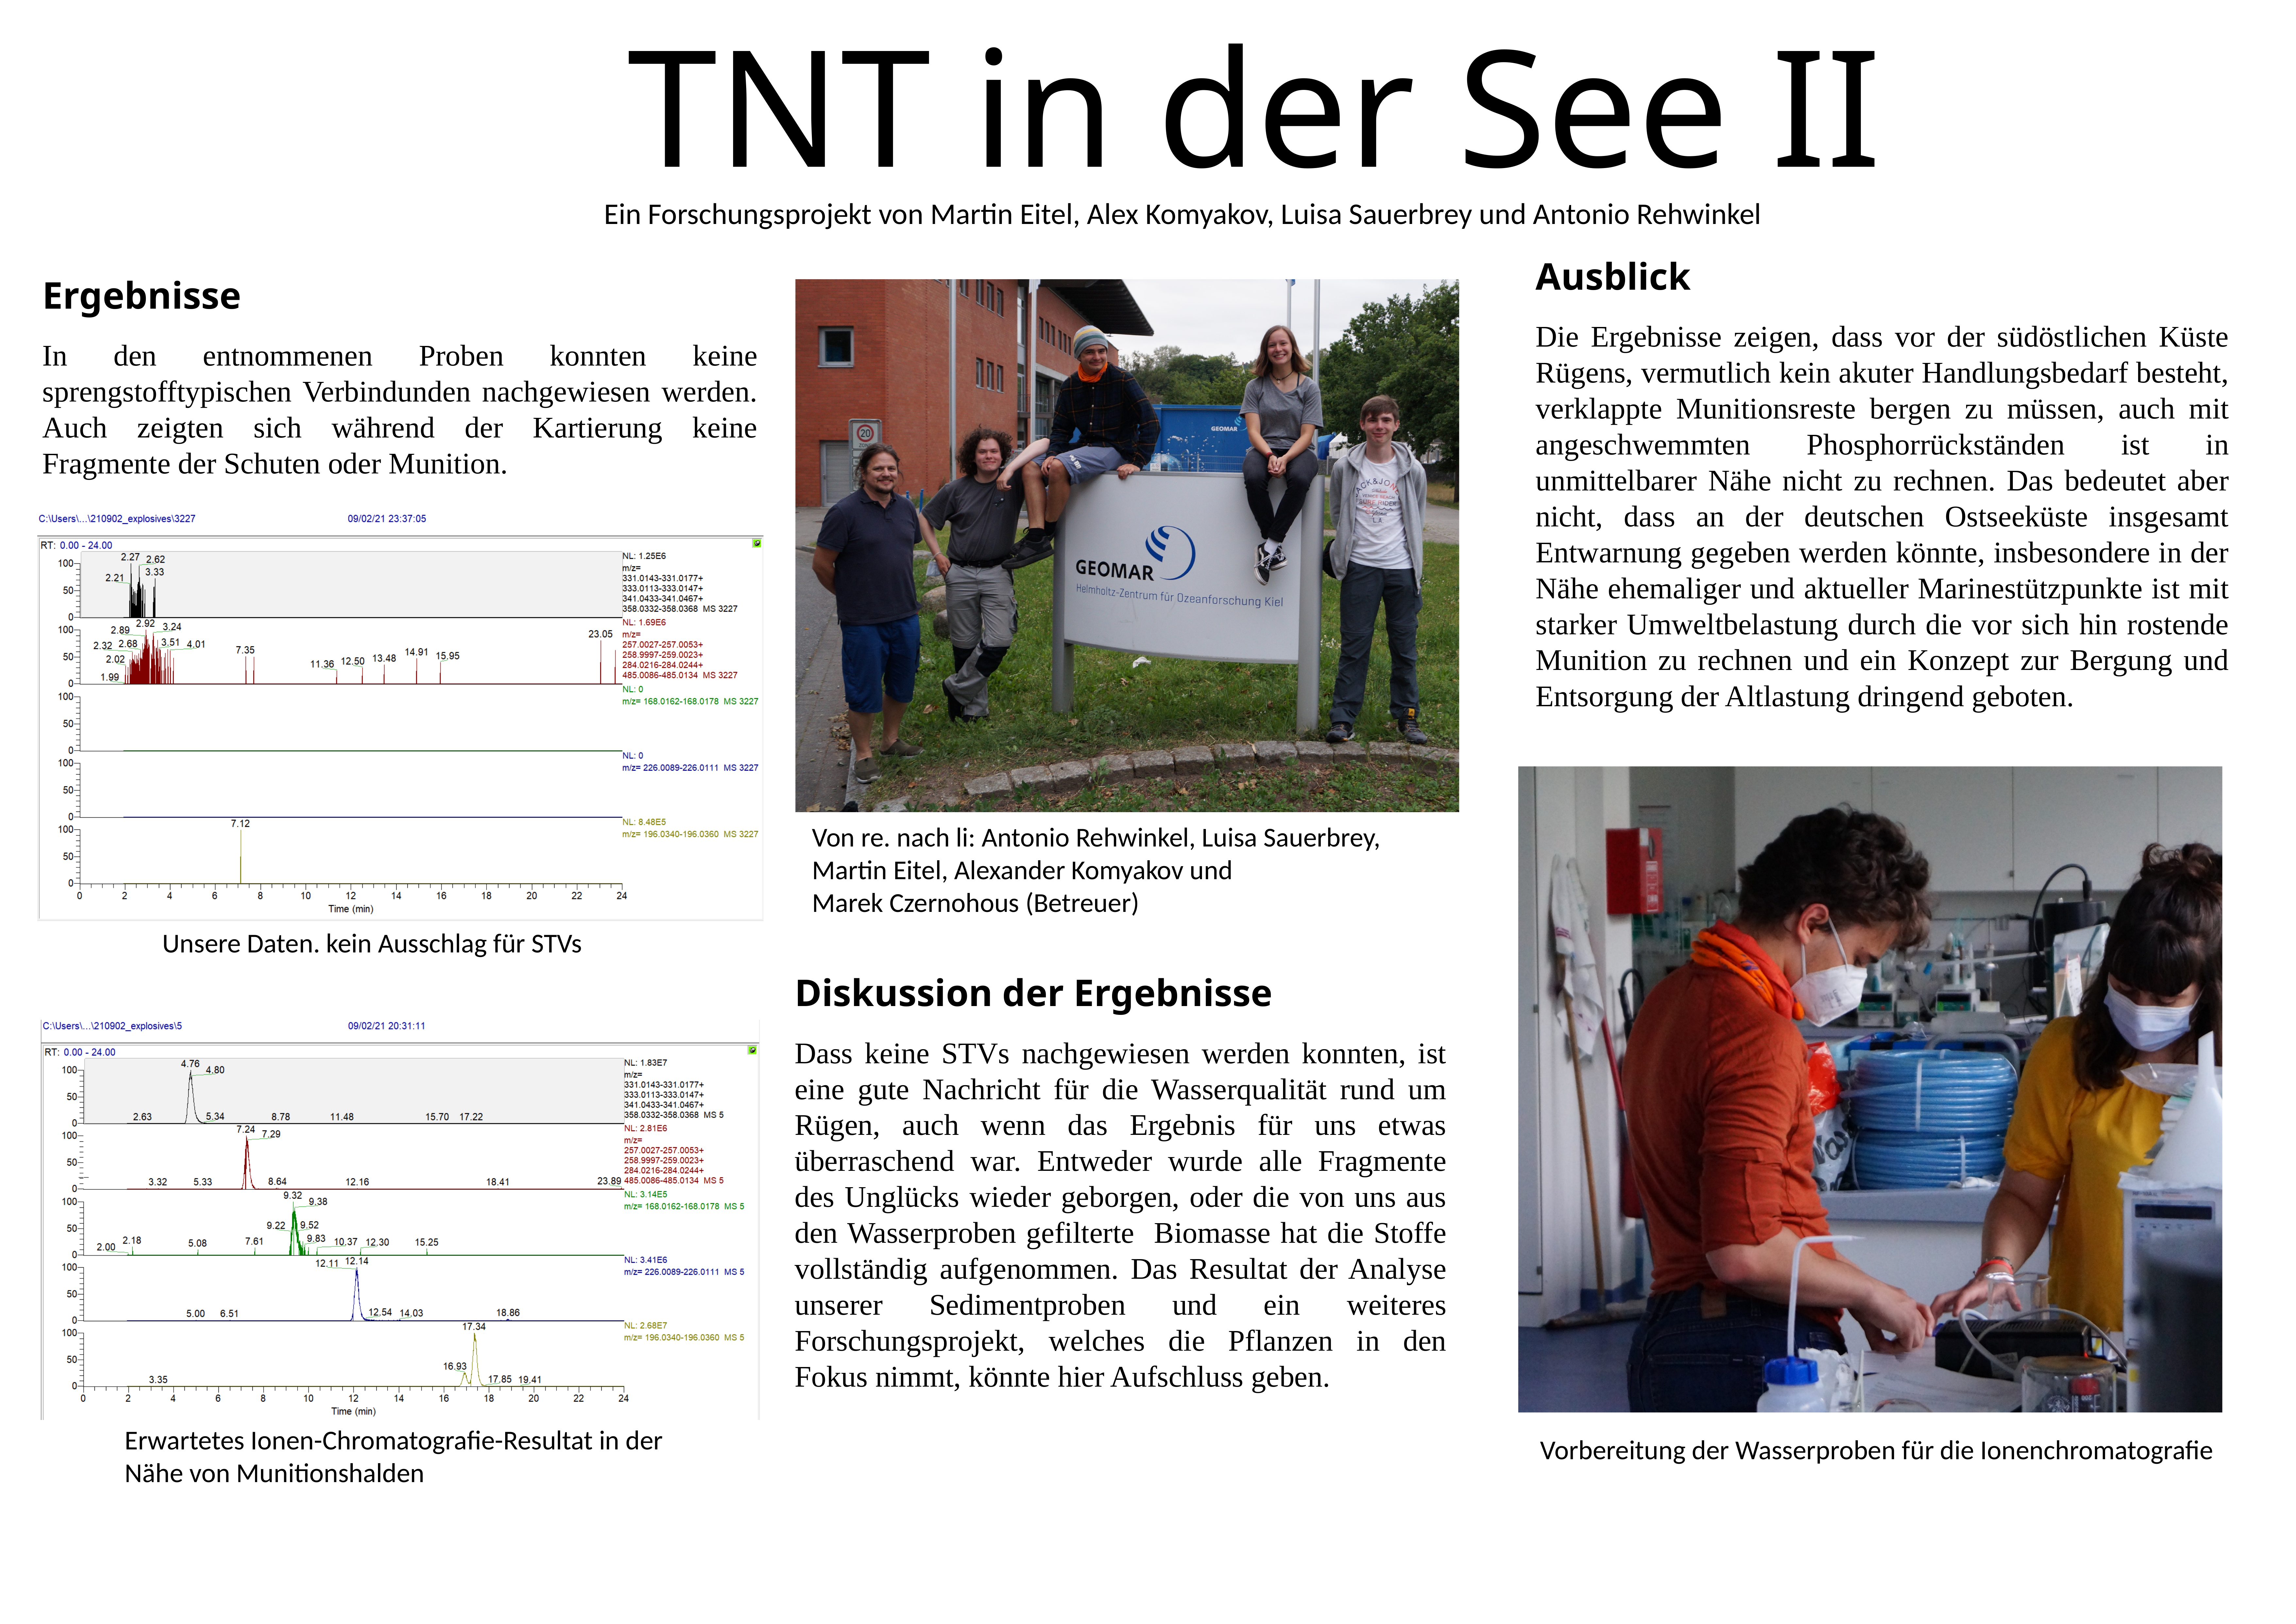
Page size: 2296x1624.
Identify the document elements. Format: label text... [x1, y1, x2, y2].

text_box Erwartetes Ionen-Chromatografie-Resultat in der Nähe von Munitionshalden [120, 1420, 675, 1490]
text_box Ausblick Die Ergebnisse zeigen, dass vor der südöstlichen Küste Rügens, vermutlich kein akuter Handlungsbedarf besteht, verklappte Munitionsreste bergen zu müssen, auch mit angeschwemmten Phosphorrückständen ist in unmittelbarer Nähe nicht zu rechnen. Das bedeutet aber nicht, dass an der deutschen Ostseeküste insgesamt Entwarnung gegeben werden könnte, insbesondere in der Nähe ehemaliger und aktueller Marinestützpunkte ist mit starker Umweltbelastung durch die vor sich hin rostende Munition zu rechnen und ein Konzept zur Bergung und Entsorgung der Altlastung dringend geboten. [1531, 250, 2235, 751]
text_box Von re. nach li: Antonio Rehwinkel, Luisa Sauerbrey, Martin Eitel, Alexander Komyakov und Marek Czernohous (Betreuer) [807, 817, 1392, 920]
text_box TNT in der See II [622, 24, 1985, 187]
picture [1518, 766, 2222, 1624]
picture [37, 512, 763, 921]
text_box Ergebnisse In den entnommenen Proben konnten keine sprengstofftypischen Verbindunden nachgewiesen werden. Auch zeigten sich während der Kartierung keine Fragmente der Schuten oder Munition. [38, 269, 764, 521]
text_box Unsere Daten. kein Ausschlag für STVs [157, 923, 587, 961]
text_box Diskussion der Ergebnisse Dass keine STVs nachgewiesen werden konnten, ist eine gute Nachricht für die Wasserqualität rund um Rügen, auch wenn das Ergebnis für uns etwas überraschend war. Entweder wurde alle Fragmente des Unglücks wieder geborgen, oder die von uns aus den Wasserproben gefilterte Biomasse hat die Stoffe vollständig aufgenommen. Das Resultat der Analyse unserer Sedimentproben und ein weiteres Forschungsprojekt, welches die Pflanzen in den Fokus nimmt, könnte hier Aufschluss geben. [790, 923, 1452, 1395]
picture [795, 279, 1459, 812]
picture [41, 1020, 760, 1420]
text_box Ein Forschungsprojekt von Martin Eitel, Alex Komyakov, Luisa Sauerbrey und Antonio Rehwinkel [599, 192, 1768, 232]
